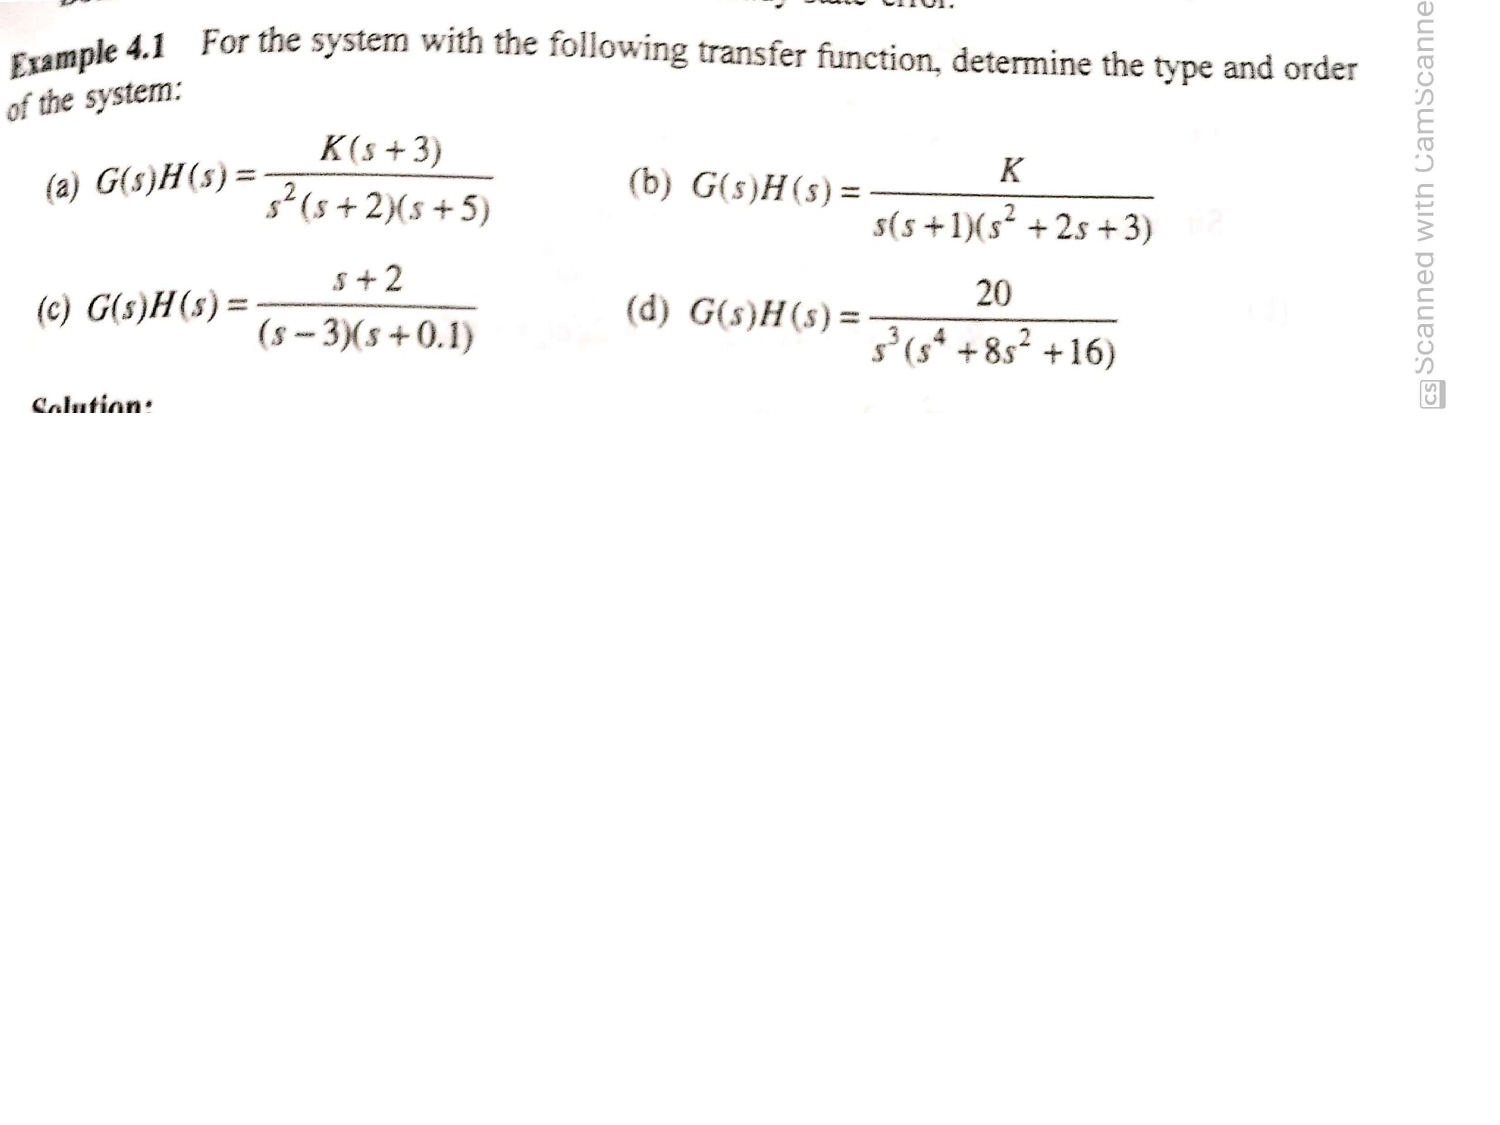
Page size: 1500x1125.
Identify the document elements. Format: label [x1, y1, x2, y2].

list [0, 0, 1451, 413]
